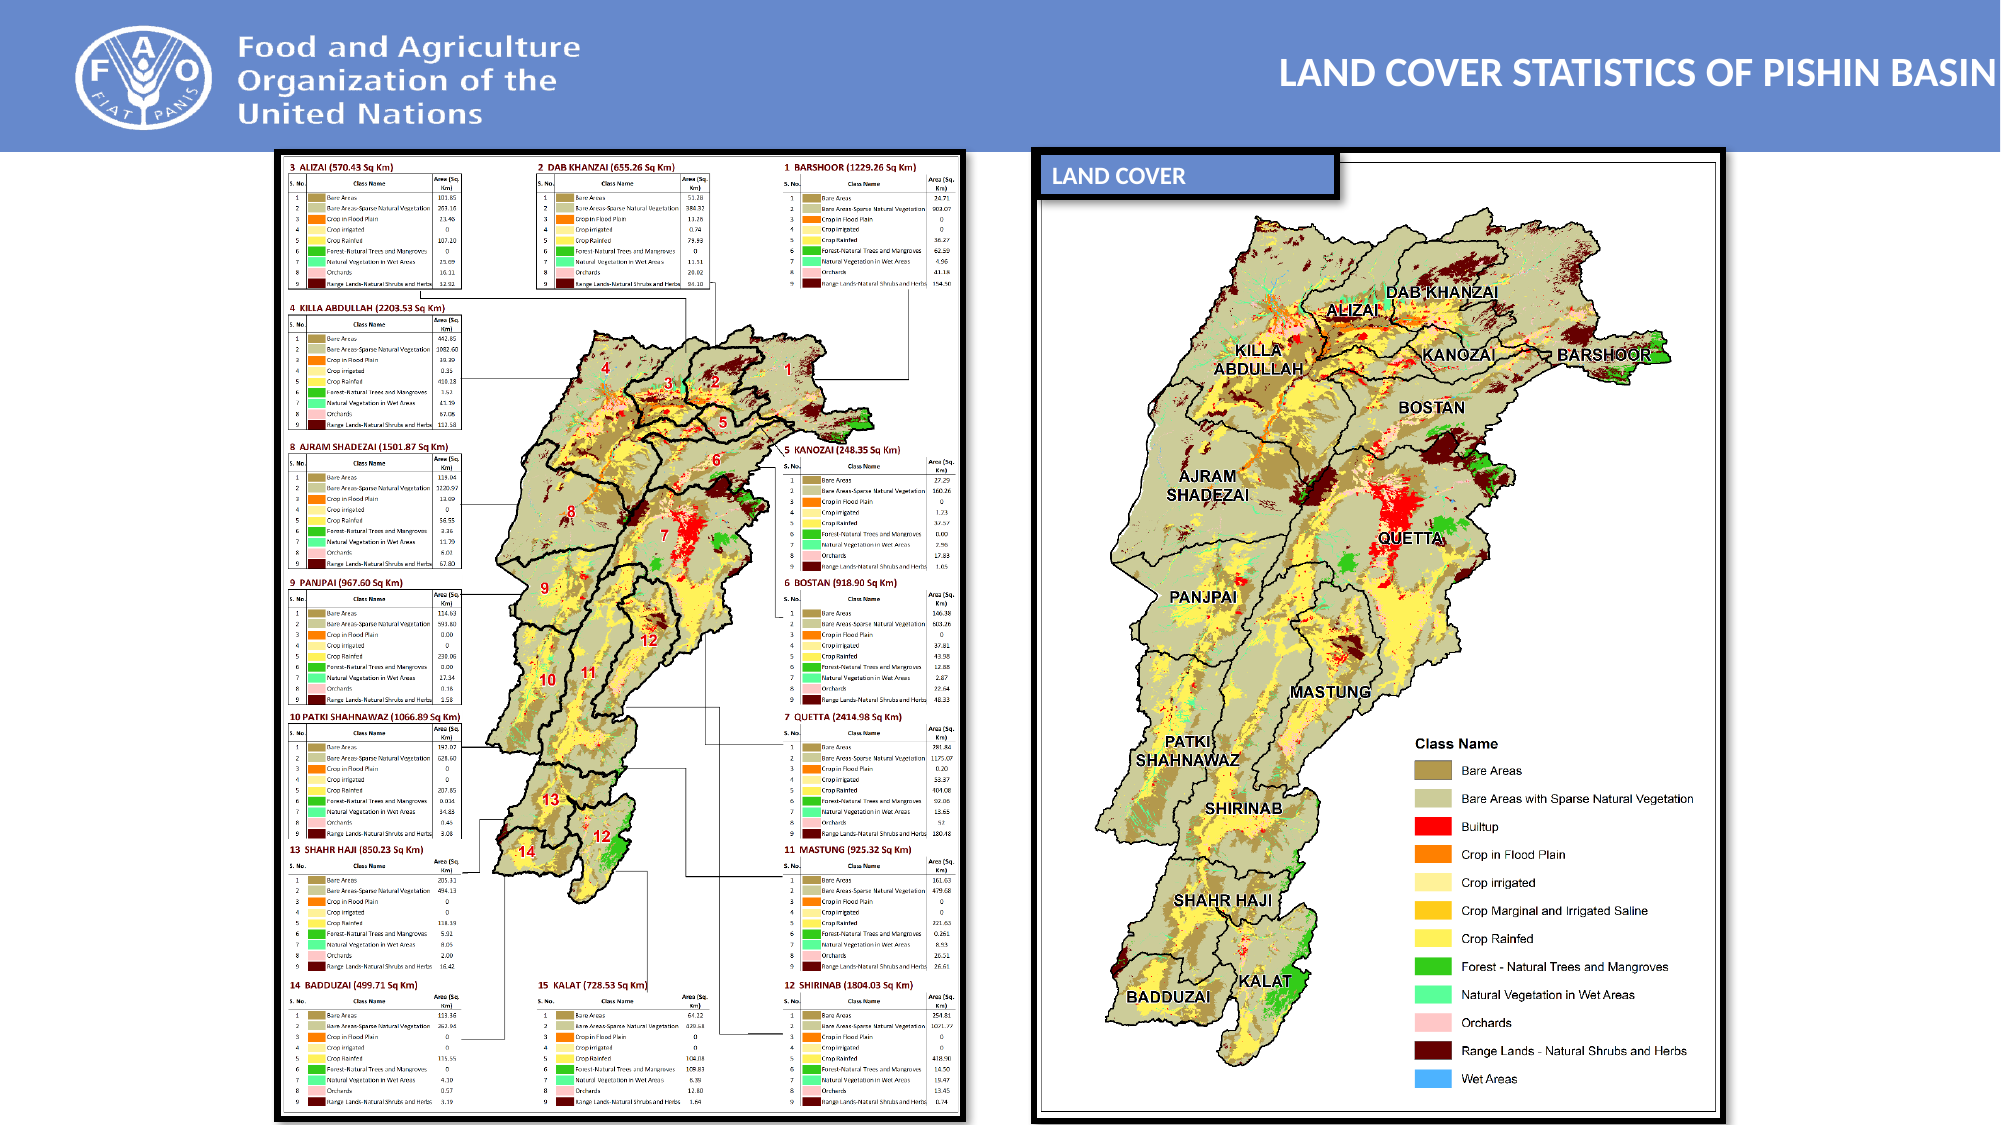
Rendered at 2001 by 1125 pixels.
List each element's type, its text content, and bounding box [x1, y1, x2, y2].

picture [280, 155, 961, 1116]
picture [16, 0, 636, 175]
picture [1037, 152, 1721, 1119]
title LAND COVER STATISTICS OF PISHIN BASIN [662, 0, 2000, 158]
